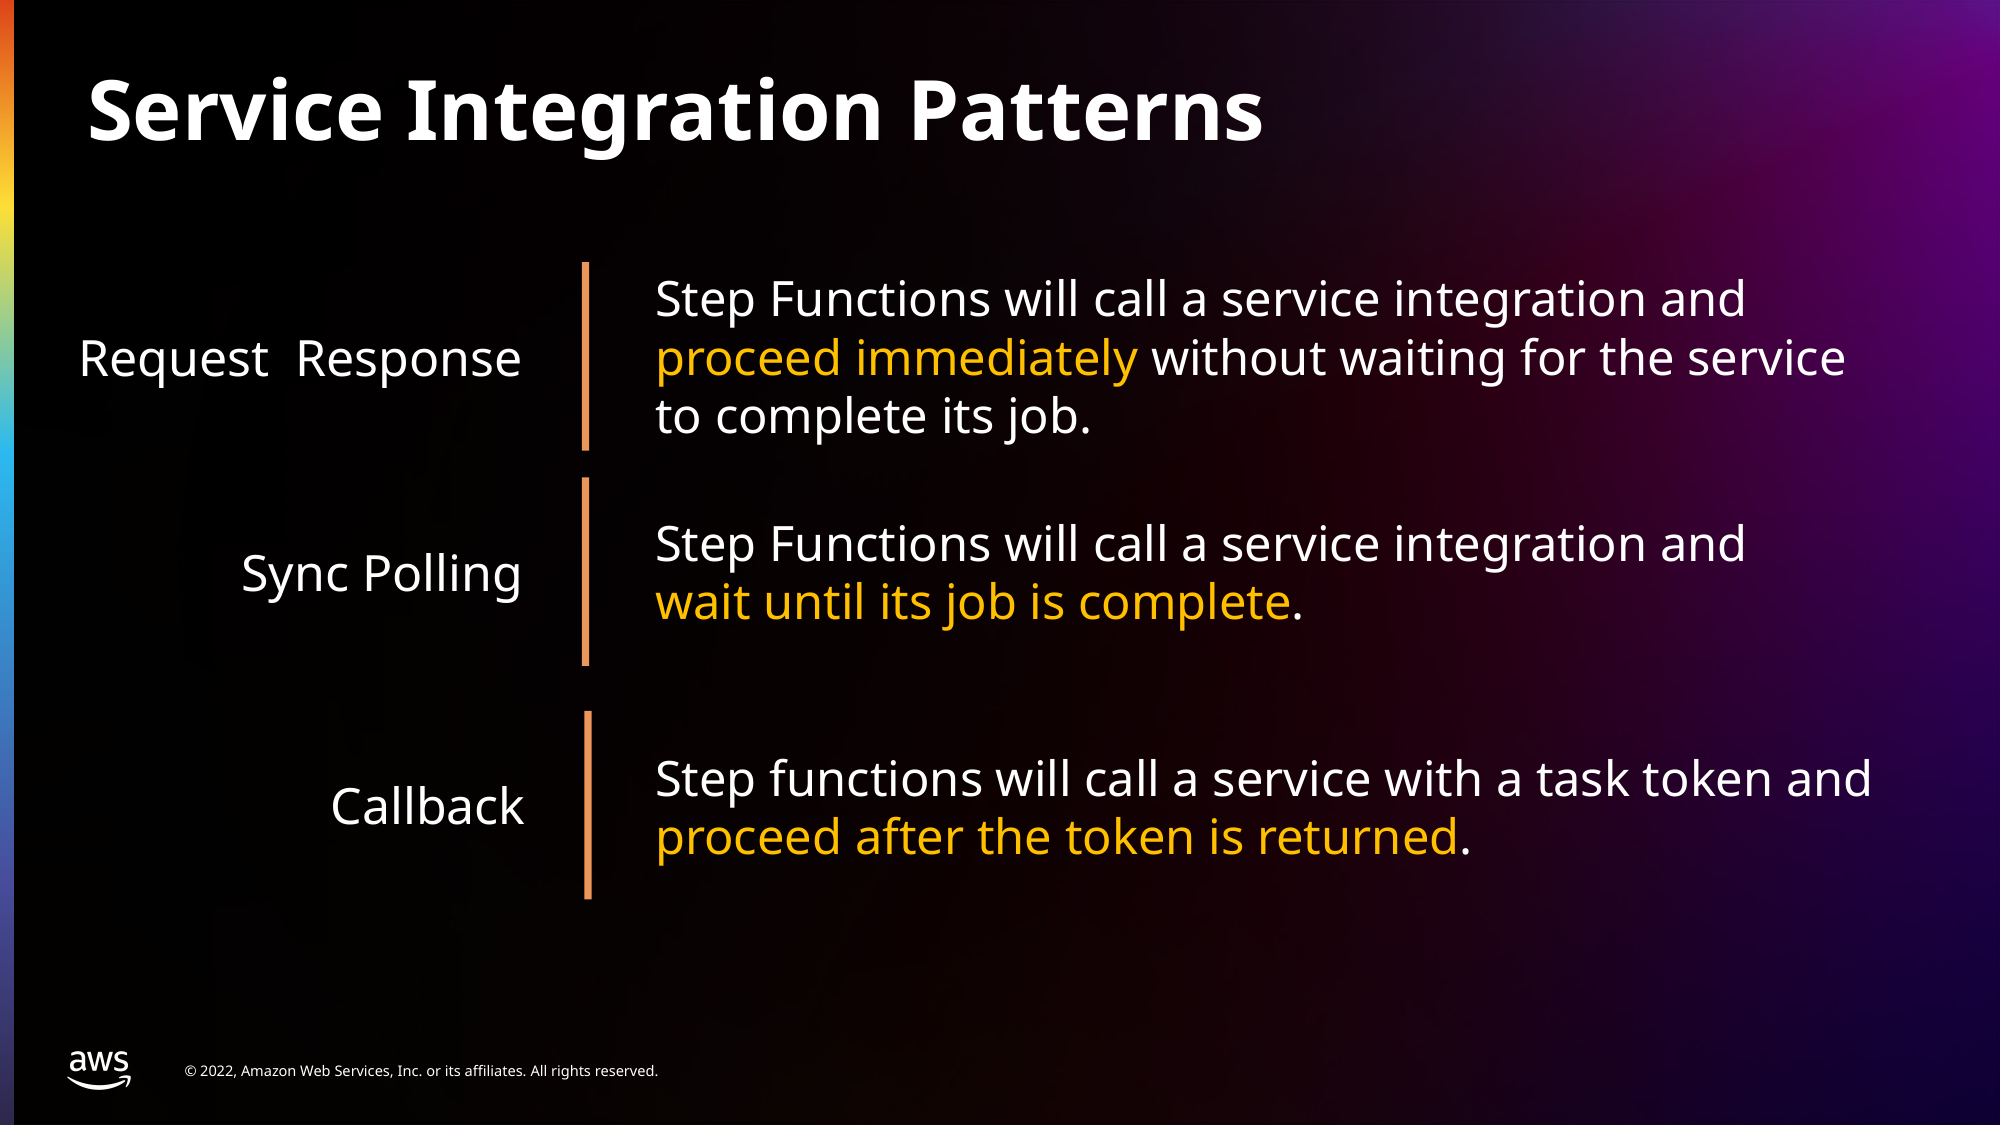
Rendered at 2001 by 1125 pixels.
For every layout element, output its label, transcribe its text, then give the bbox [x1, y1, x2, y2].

text_box Request Response [45, 318, 538, 394]
text_box Sync Polling [45, 533, 539, 609]
text_box [584, 710, 592, 900]
picture [0, 0, 2000, 1125]
text_box Step functions will call a service with a task token and proceed after the token is returned. [640, 740, 1955, 989]
text_box Callback [47, 767, 541, 843]
text_box Step Functions will call a service integration and wait until its job is complete. [640, 505, 1817, 637]
text_box [581, 262, 590, 451]
text_box Step Functions will call a service integration and proceed immediately without waiting for the service to complete its job. [640, 260, 1893, 451]
text_box [581, 477, 590, 666]
title Service Integration Patterns [43, 60, 1957, 167]
